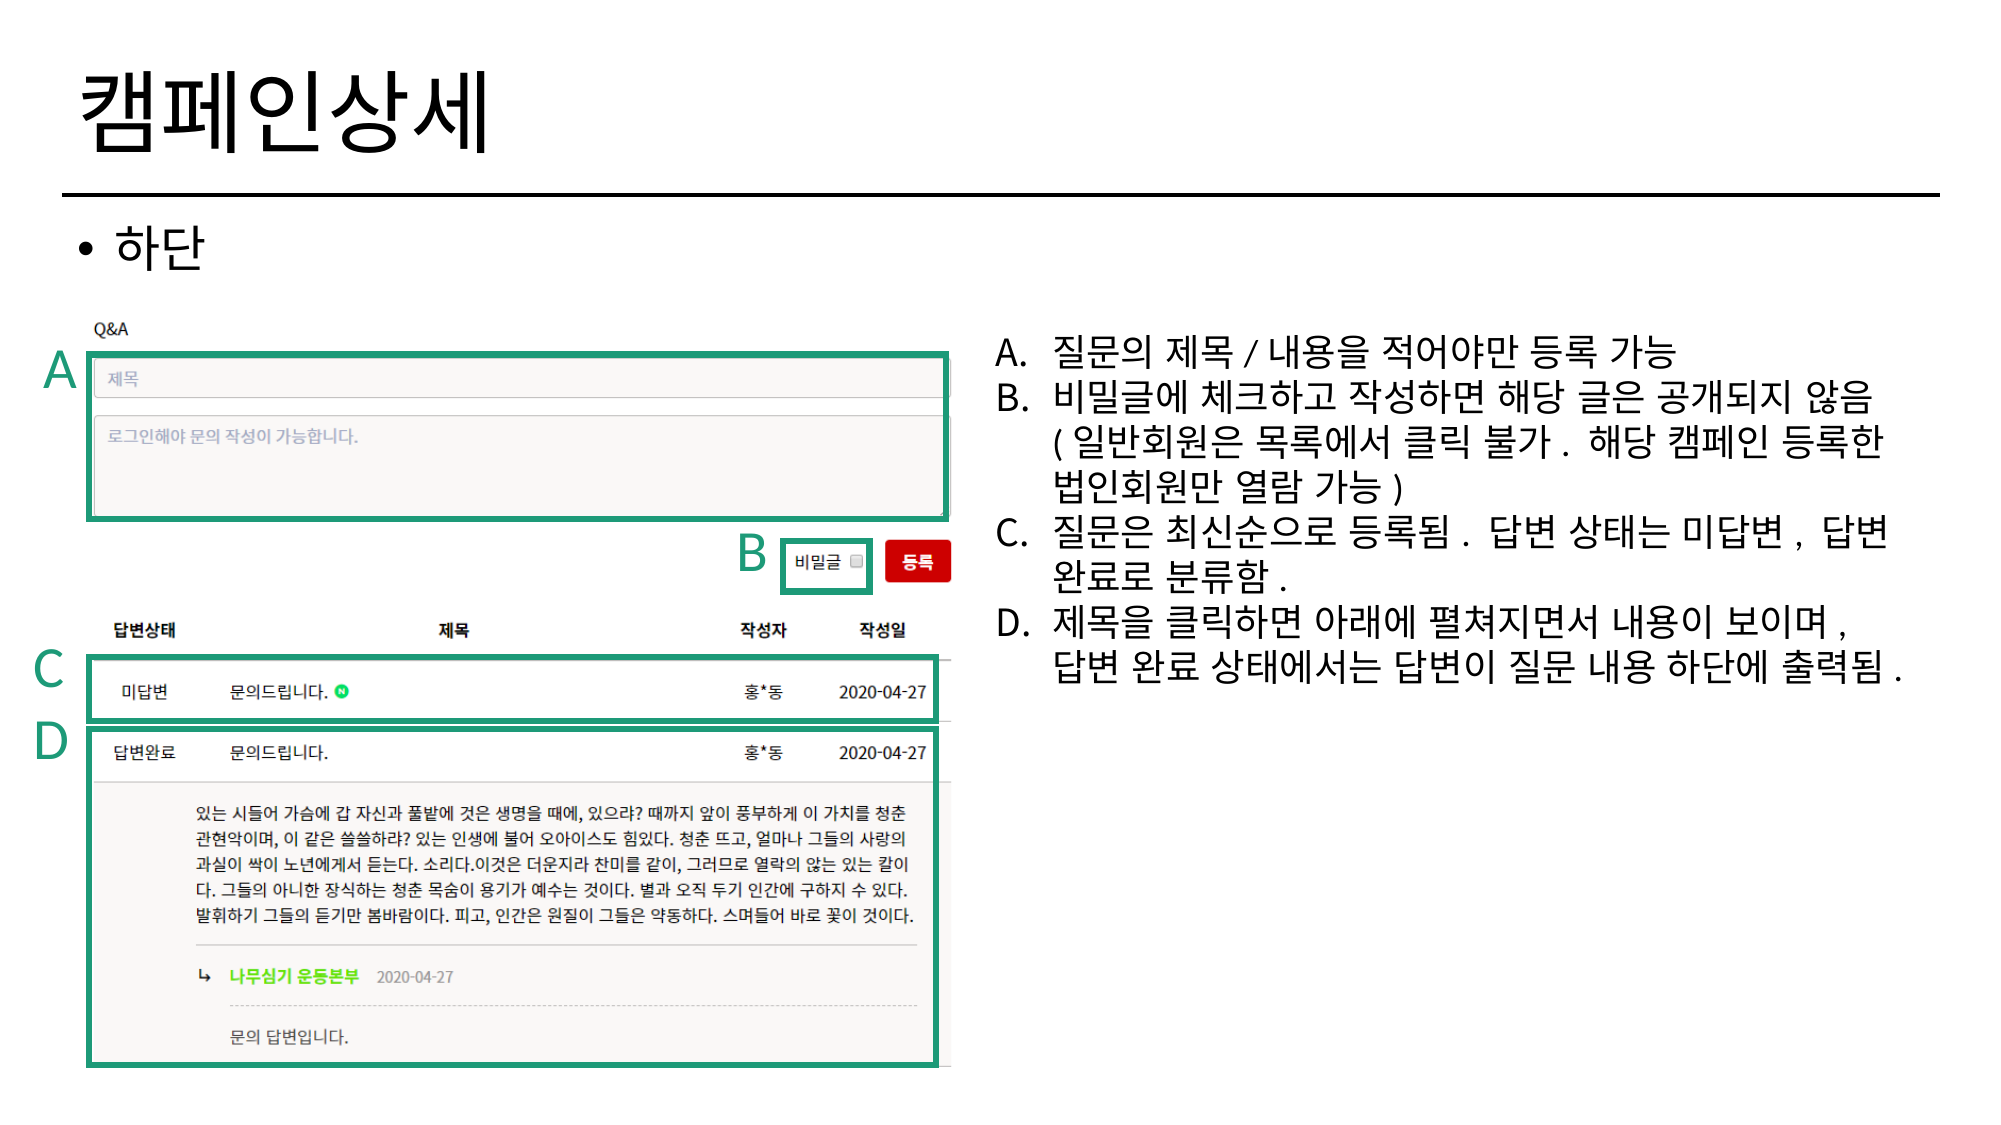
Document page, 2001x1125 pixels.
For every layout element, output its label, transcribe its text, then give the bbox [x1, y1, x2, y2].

text_box D [19, 693, 62, 779]
title 캠페인상세 [62, 59, 1941, 174]
text_box A [28, 322, 62, 408]
list 하단 [62, 216, 1941, 289]
text_box 질문의 제목/내용을 적어야만 등록 가능 비밀글에 체크하고 작성하면 해당 글은 공개되지 않음(일반회원은 목록에서 클릭 불가. 해당 캠페인 등록한 법인회원만 열람 가능) 질문은 최신순으로 등록됨. 답변 상태는 미답변, 답변 완료로 분류함. 제목을 클릭하면 아래에 펼쳐지면서 내용이 보이며, 답변 완료 상태에서는 답변이 질문 내용 하단에 출력됨. [981, 322, 1915, 697]
picture [62, 281, 981, 1068]
text_box C [19, 621, 62, 693]
